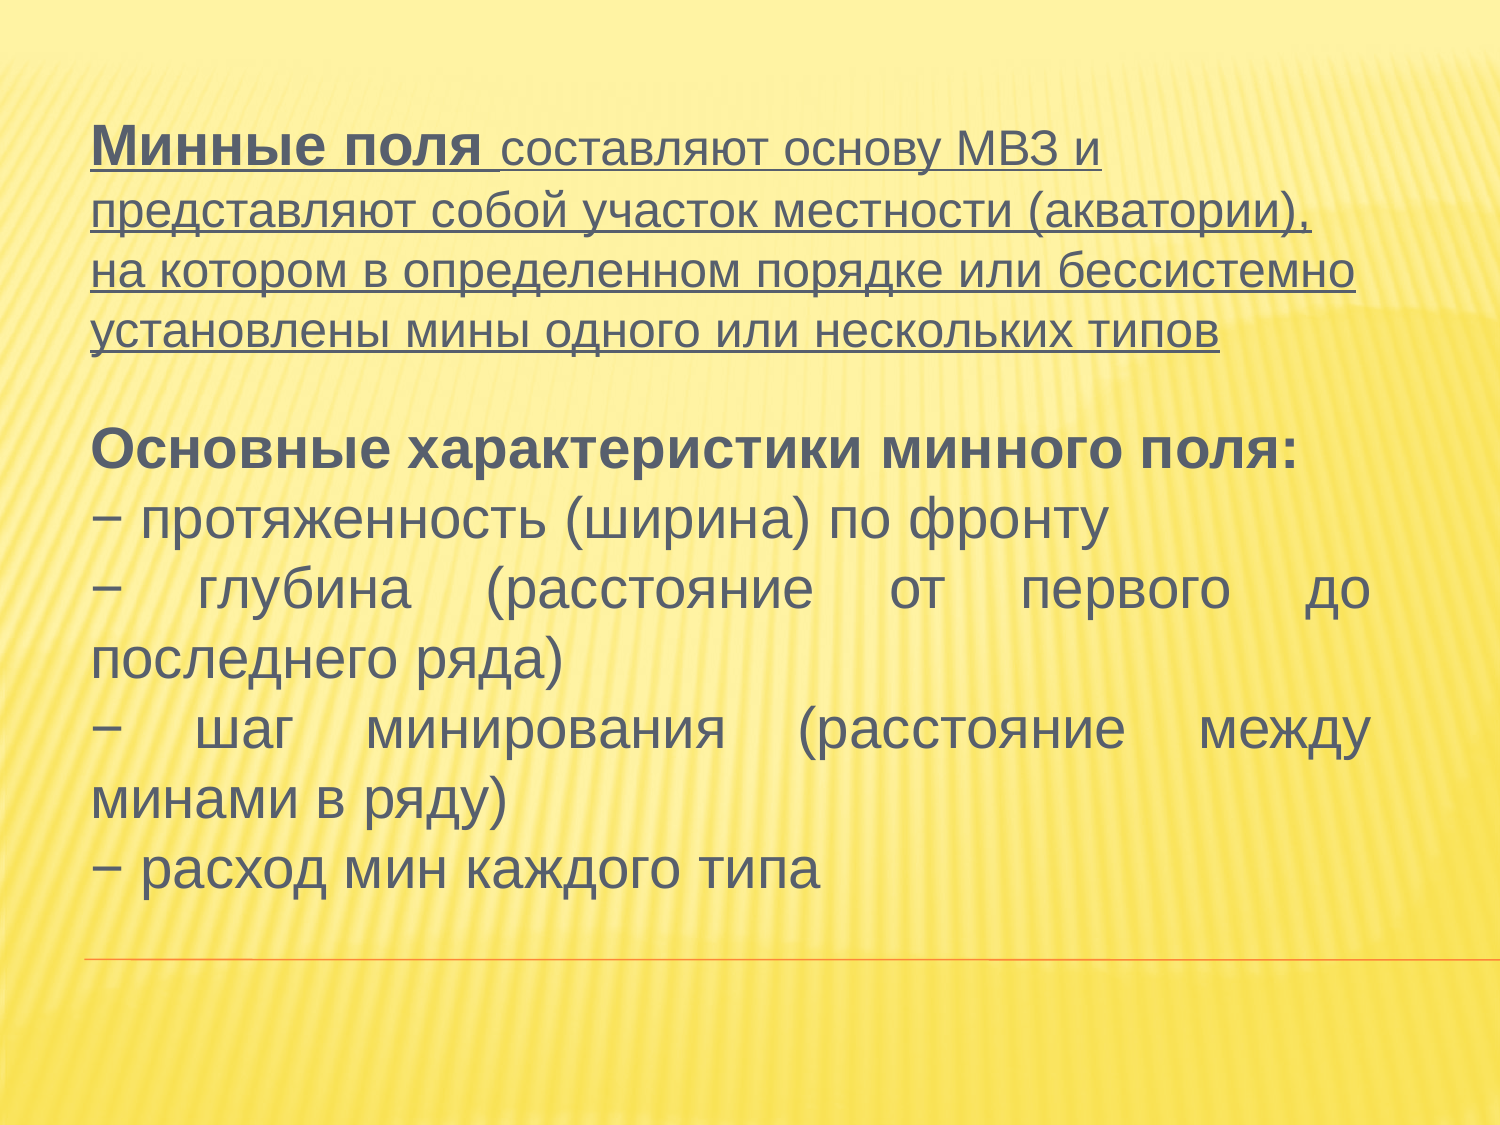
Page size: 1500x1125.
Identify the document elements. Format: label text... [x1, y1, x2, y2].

list Минные поля составляют основу МВЗ и представляют собой участок местности (акватории), на котором в определенном порядке или бессистемно установлены мины одного или нескольких типов [75, 99, 1388, 350]
list Основные характеристики минного поля: − протяженность (ширина) по фронту − глубина (расстояние от первого до последнего ряда) − шаг минирования (расстояние между минами в ряду) − расход мин каждого типа [75, 402, 1388, 1025]
